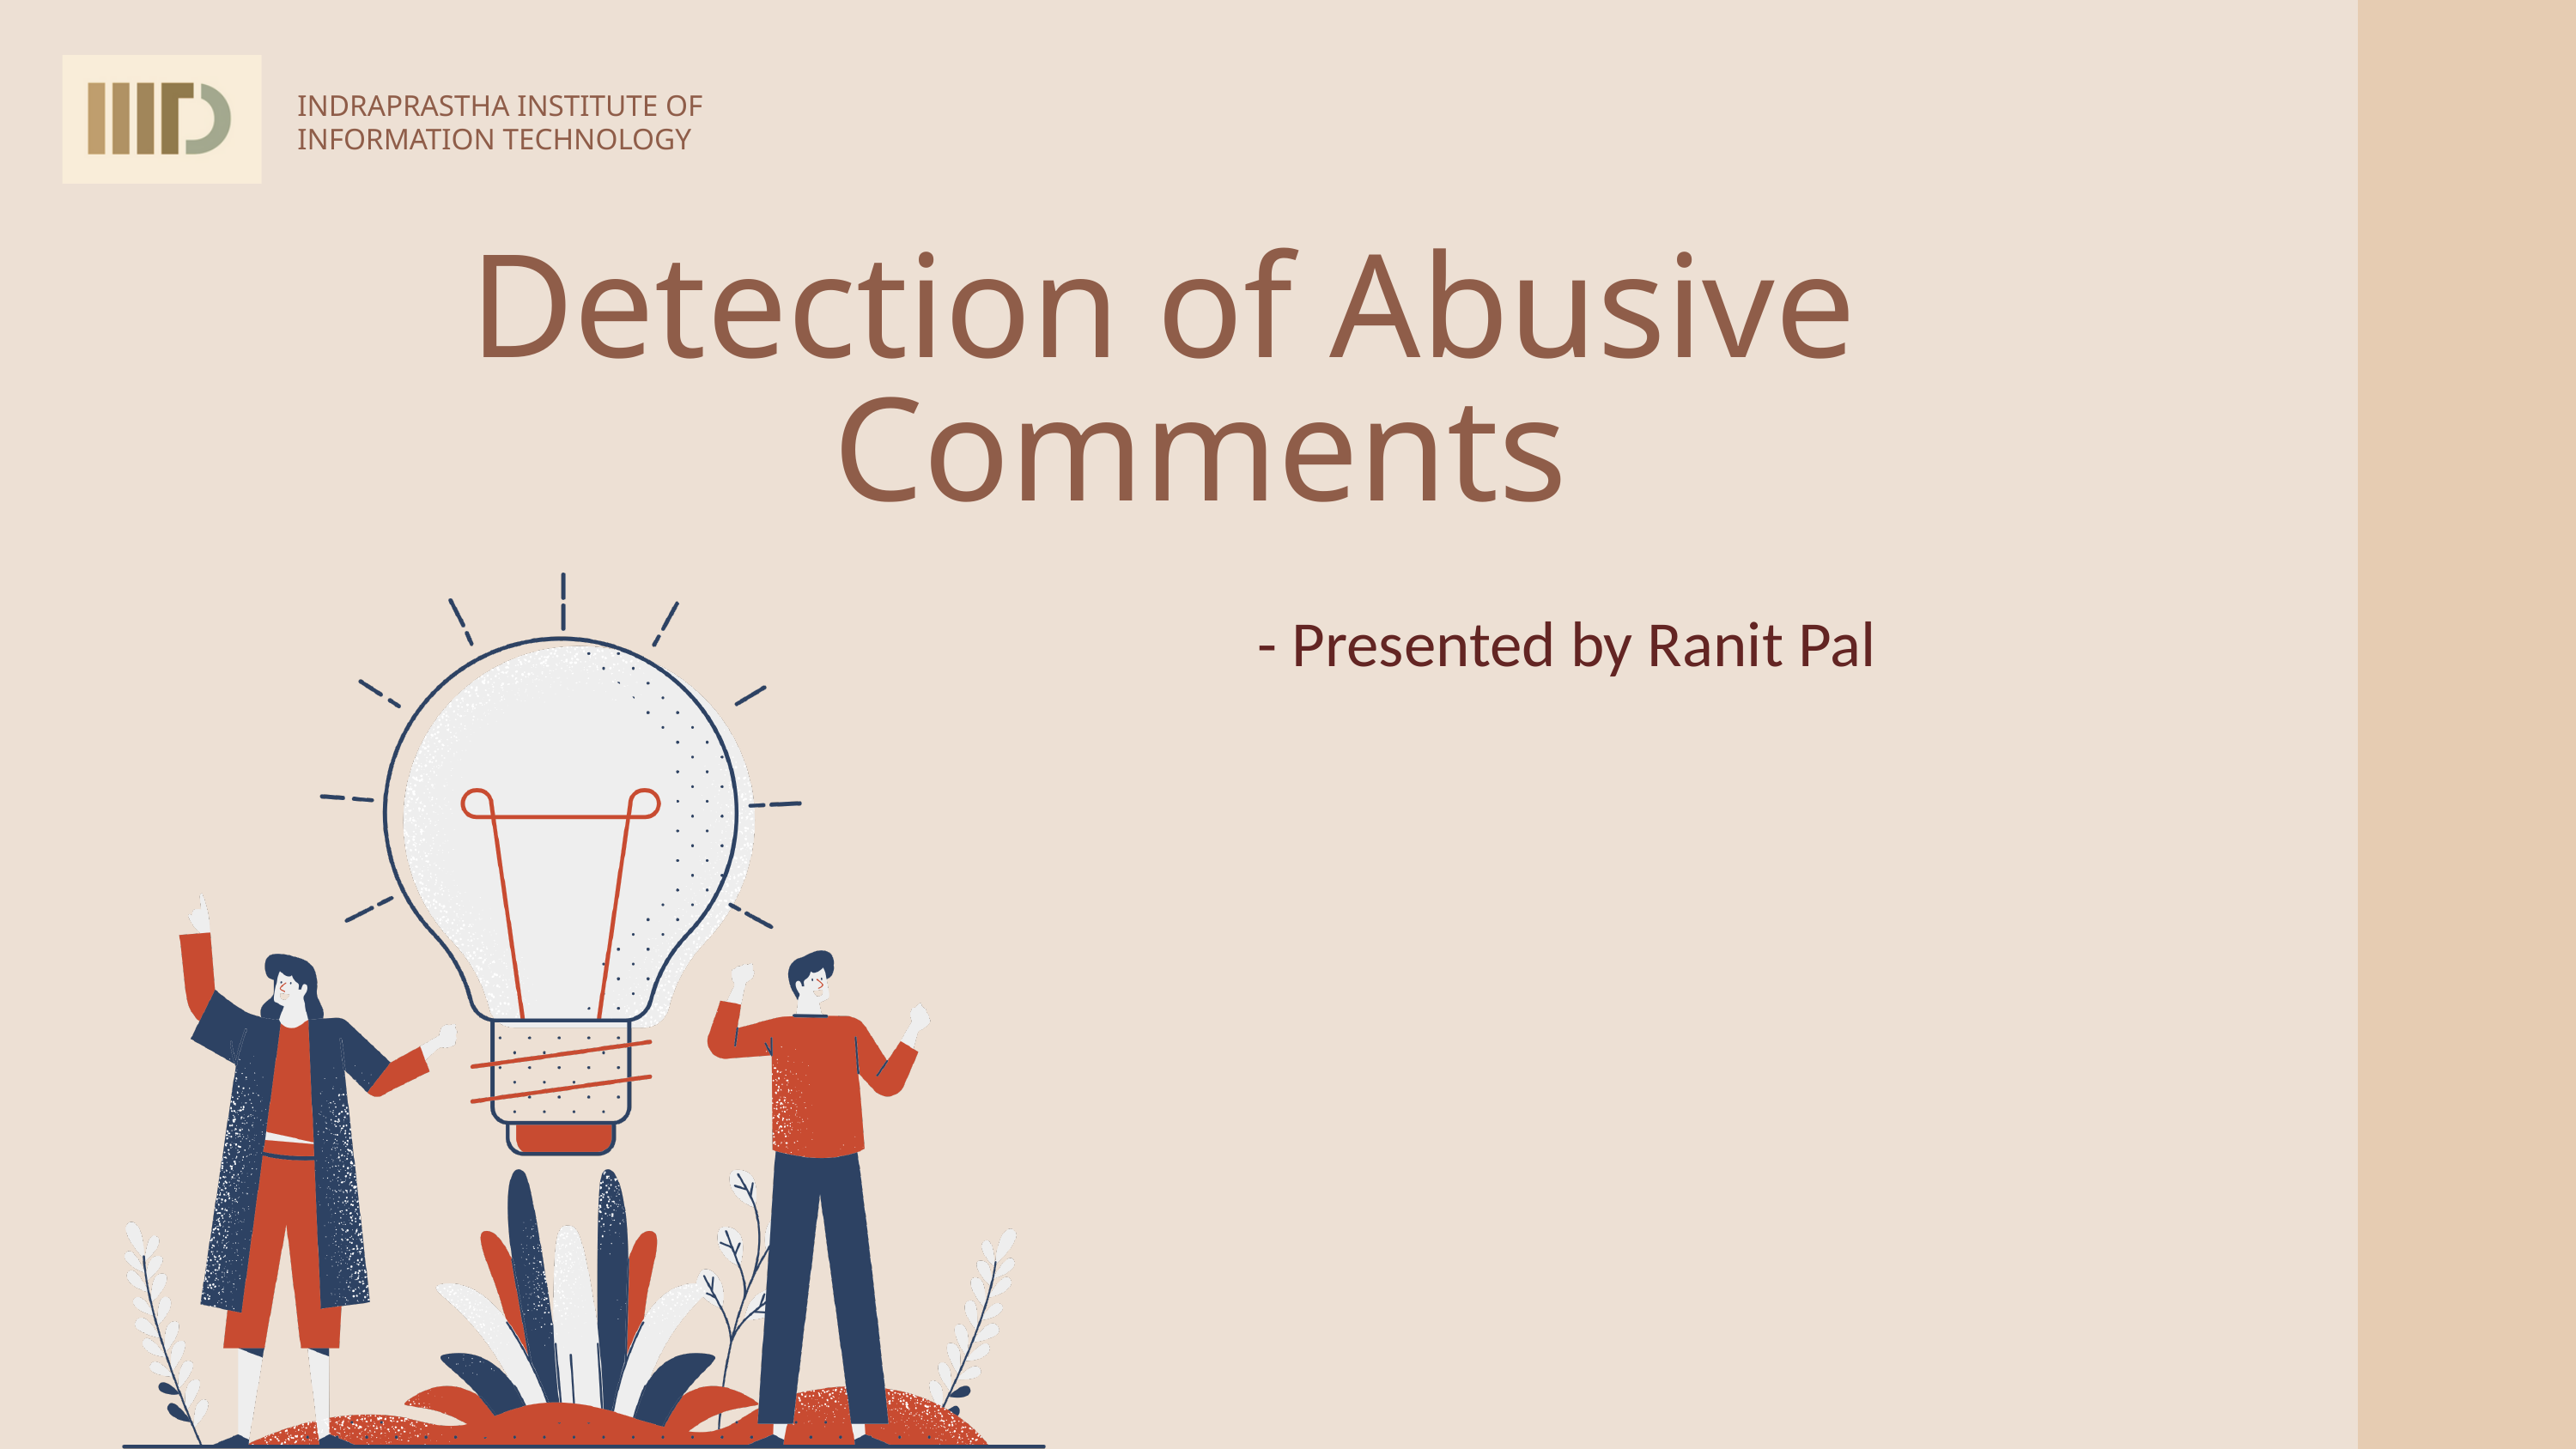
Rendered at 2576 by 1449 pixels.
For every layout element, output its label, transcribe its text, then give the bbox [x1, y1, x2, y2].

text_box [62, 55, 262, 184]
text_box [2357, 0, 2576, 1449]
text_box [119, 572, 1046, 1449]
text_box - Presented by Ranit Pal [1244, 595, 2115, 686]
text_box Detection of Abusive Comments [161, 243, 2239, 530]
text_box INDRAPRASTHA INSTITUTE OF INFORMATION TECHNOLOGY [297, 88, 775, 156]
